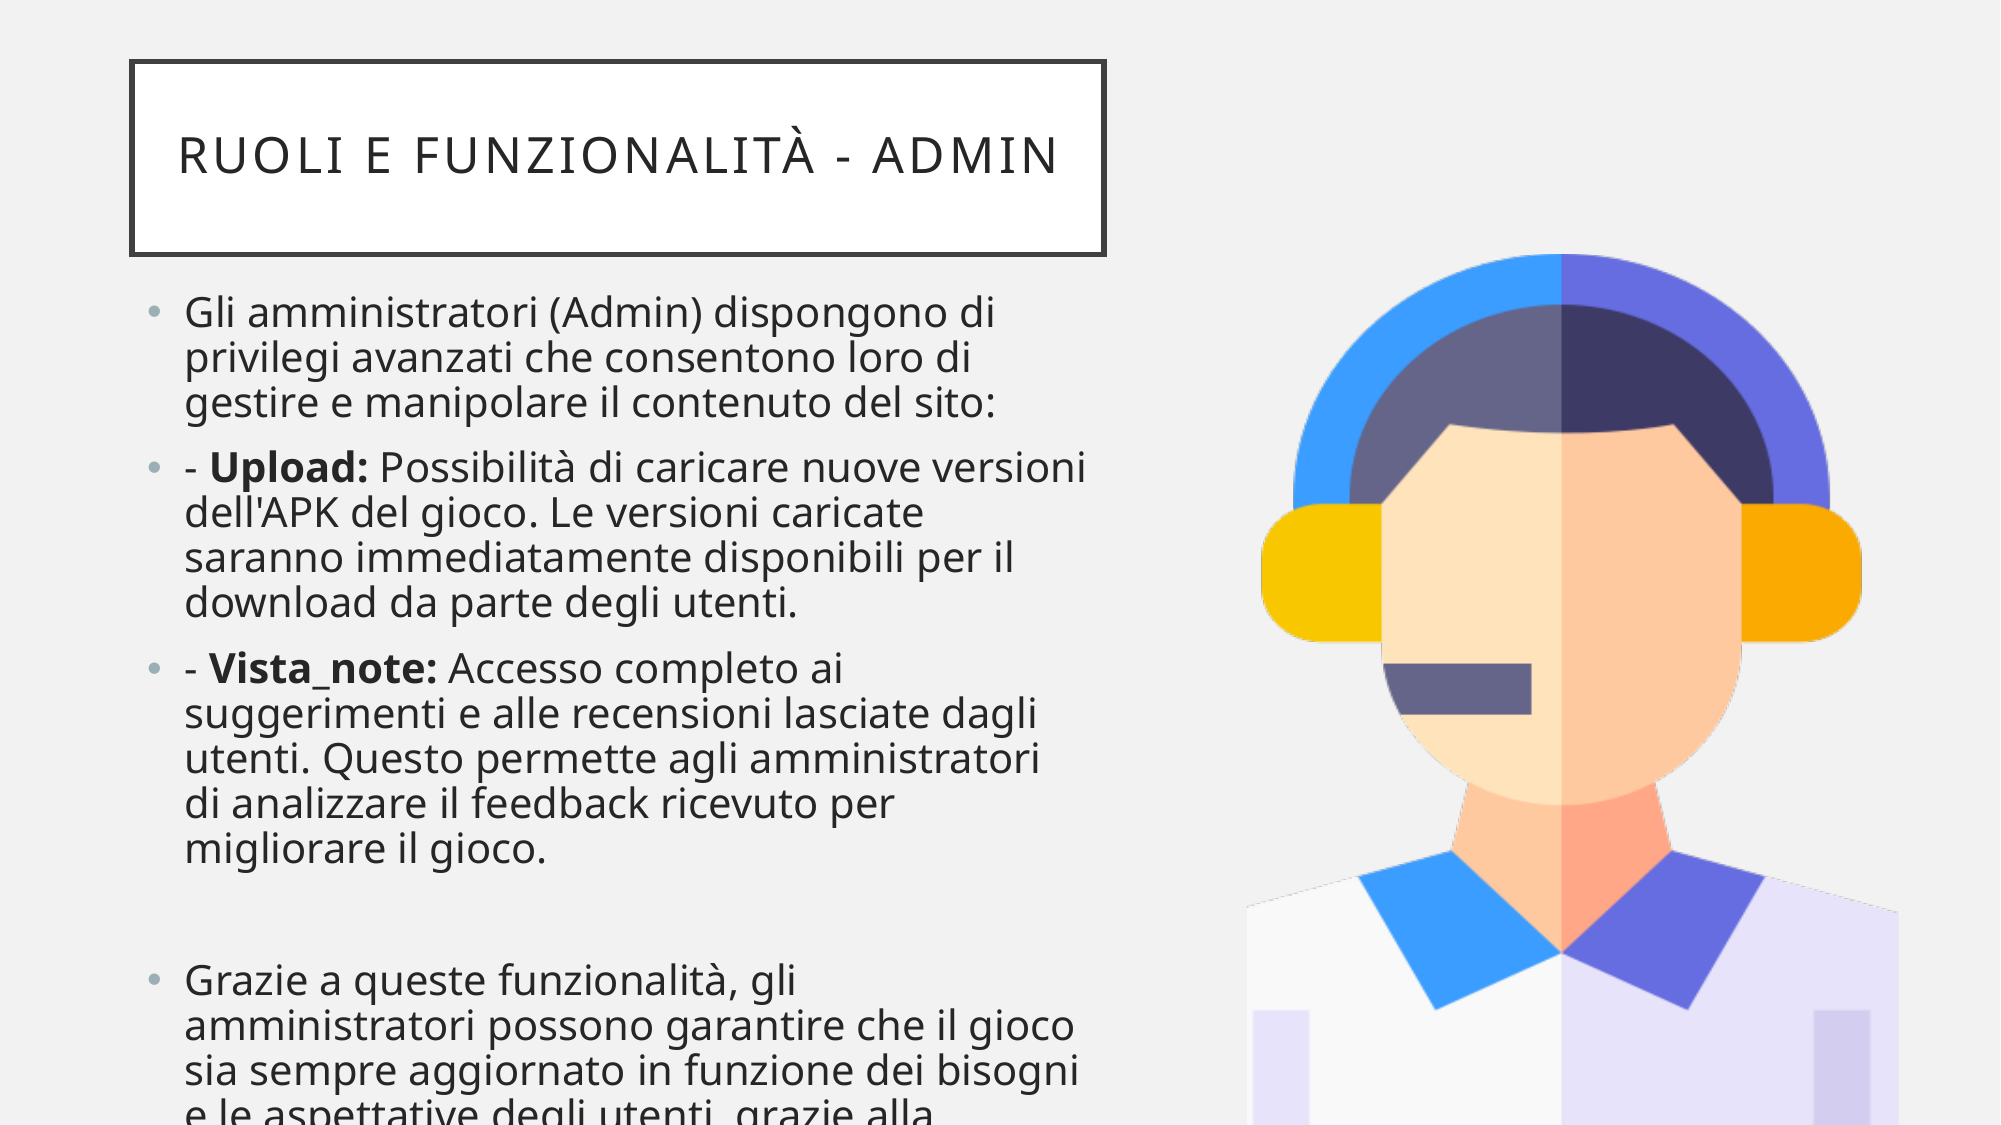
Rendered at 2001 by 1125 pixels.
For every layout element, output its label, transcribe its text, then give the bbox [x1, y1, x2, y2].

title Ruoli e Funzionalità - Admin [129, 59, 1107, 257]
list Gli amministratori (Admin) dispongono di privilegi avanzati che consentono loro di gestire e manipolare il contenuto del sito: - Upload: Possibilità di caricare nuove versioni dell'APK del gioco. Le versioni caricate saranno immediatamente disponibili per il download da parte degli utenti. - Vista_note: Accesso completo ai suggerimenti e alle recensioni lasciate dagli utenti. Questo permette agli amministratori di analizzare il feedback ricevuto per migliorare il gioco. Grazie a queste funzionalità, gli amministratori possono garantire che il gioco sia sempre aggiornato in funzione dei bisogni e le aspettative degli utenti, grazie alla sezione dedicata ai feedback. [131, 283, 1104, 1102]
picture [1246, 254, 1899, 1125]
